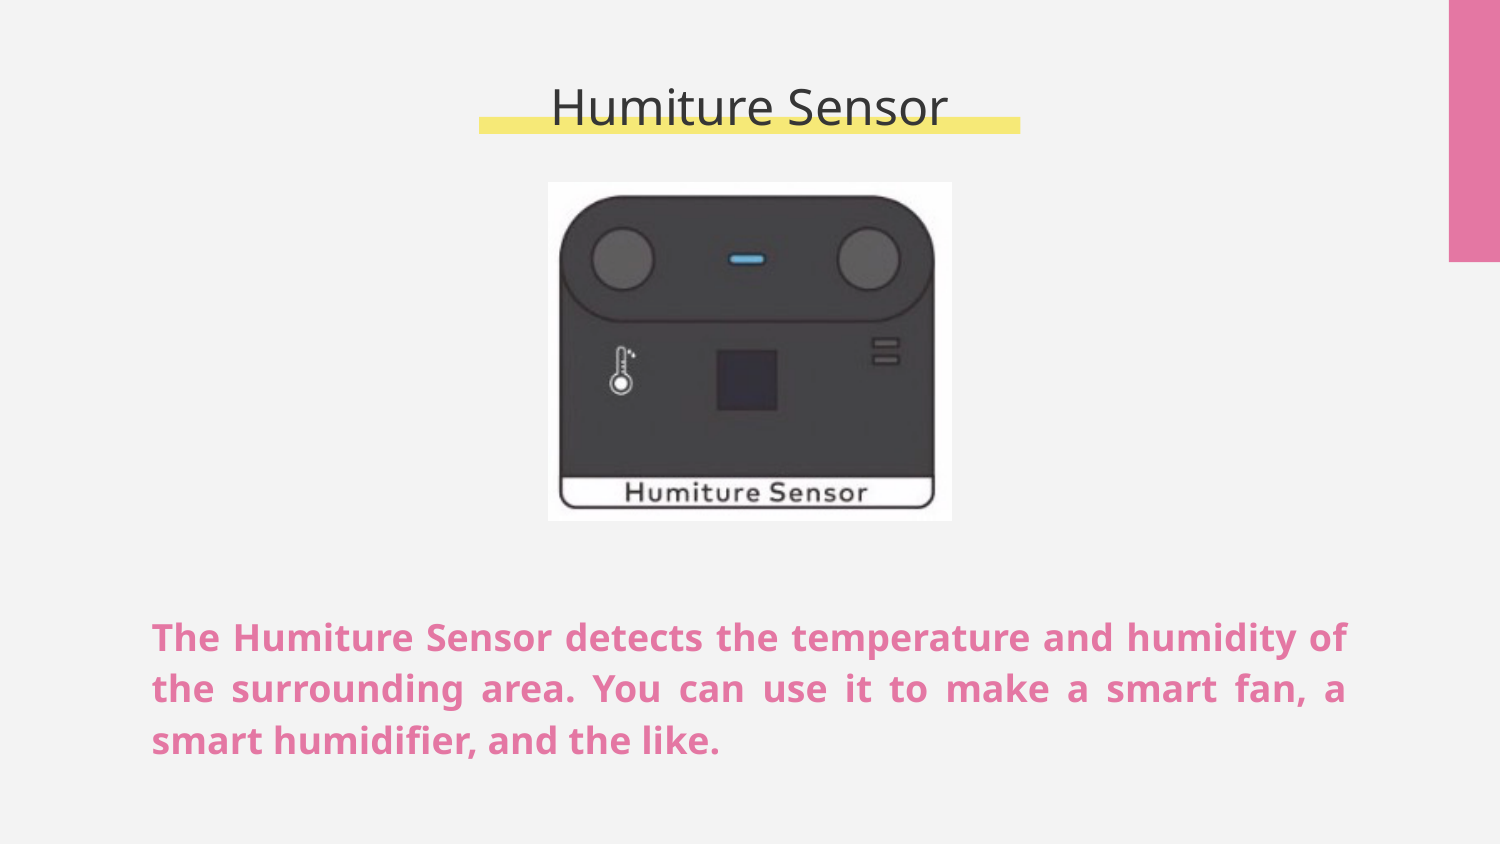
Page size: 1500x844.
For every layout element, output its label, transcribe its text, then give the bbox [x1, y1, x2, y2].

text_box The Humiture Sensor detects the temperature and humidity of the surrounding area. You can use it to make a smart fan, a smart humidifier, and the like. [136, 591, 1364, 669]
picture [548, 181, 952, 521]
title Humiture Sensor [51, 60, 1449, 155]
